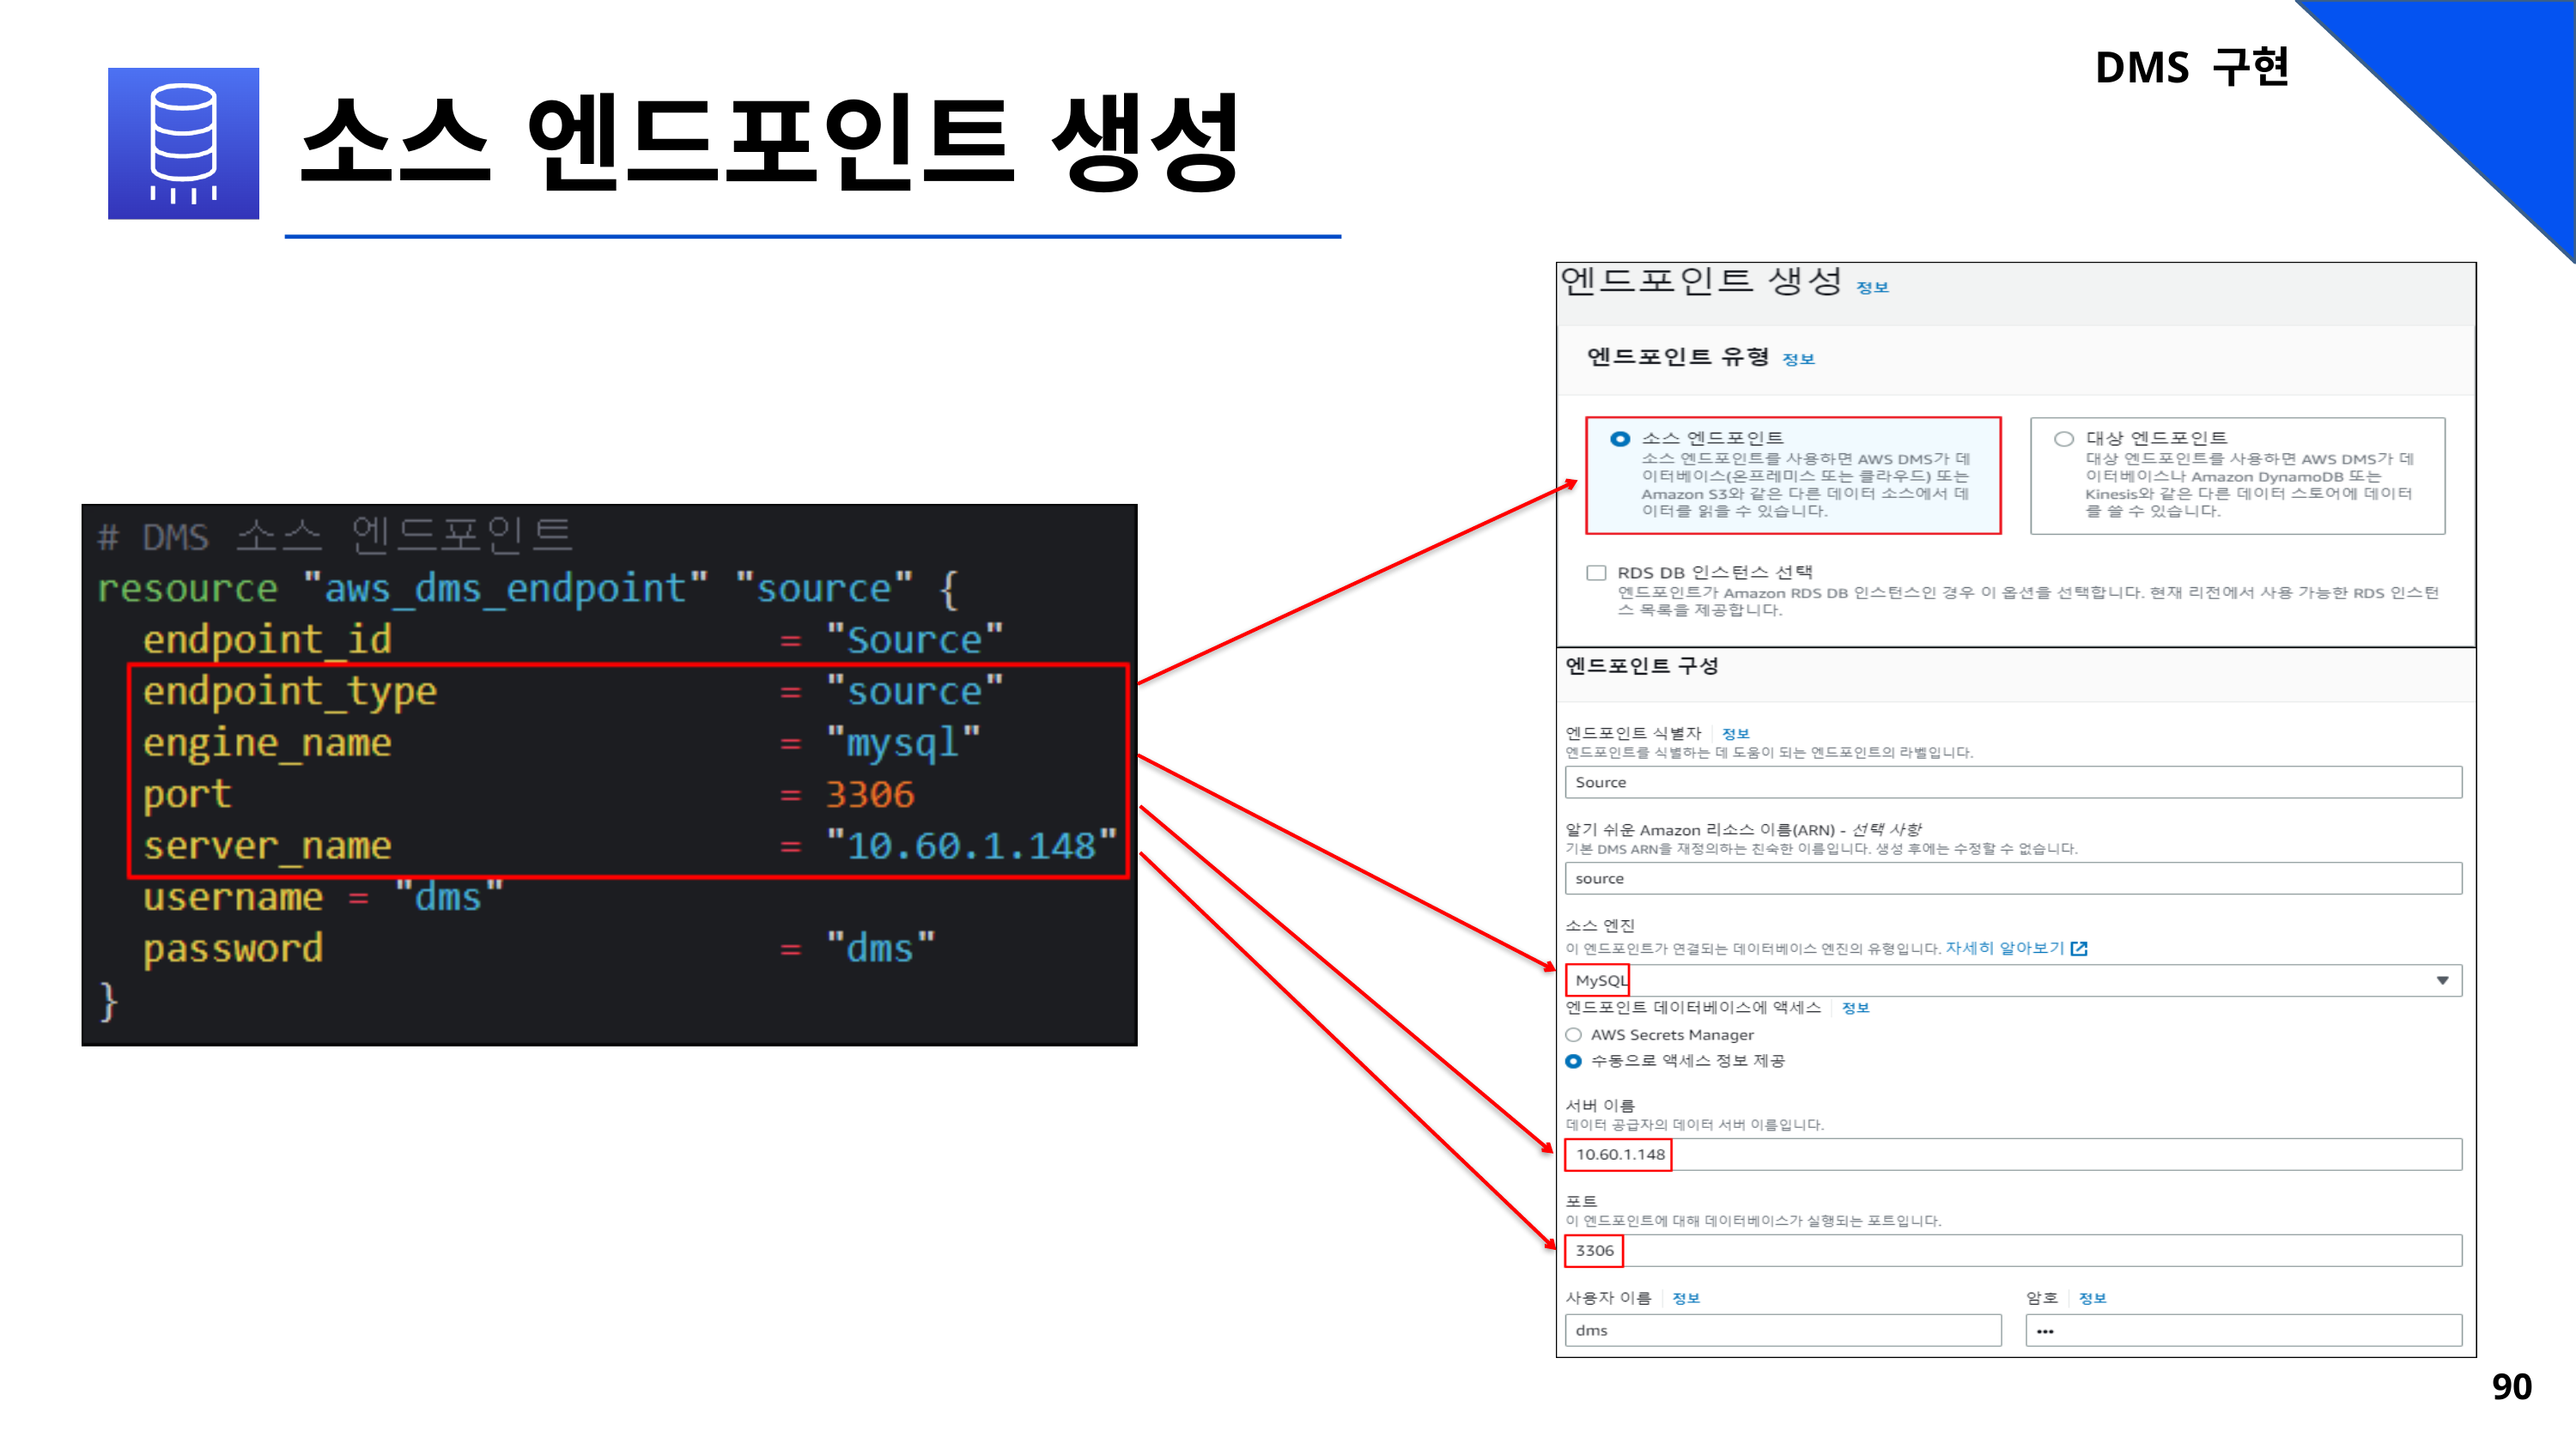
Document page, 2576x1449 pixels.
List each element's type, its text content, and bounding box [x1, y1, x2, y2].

text_box 소스 엔드포인트 생성 [288, 70, 1771, 211]
text_box 90 [2479, 1357, 2576, 1413]
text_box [1139, 805, 1554, 852]
text_box [2294, 0, 2576, 264]
picture [1556, 262, 2477, 1358]
text_box DMS 구현 [2081, 33, 2473, 98]
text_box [1137, 755, 1557, 807]
picture [82, 41, 285, 246]
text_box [1139, 852, 1557, 1251]
picture [82, 504, 1139, 1046]
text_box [1137, 480, 1578, 684]
